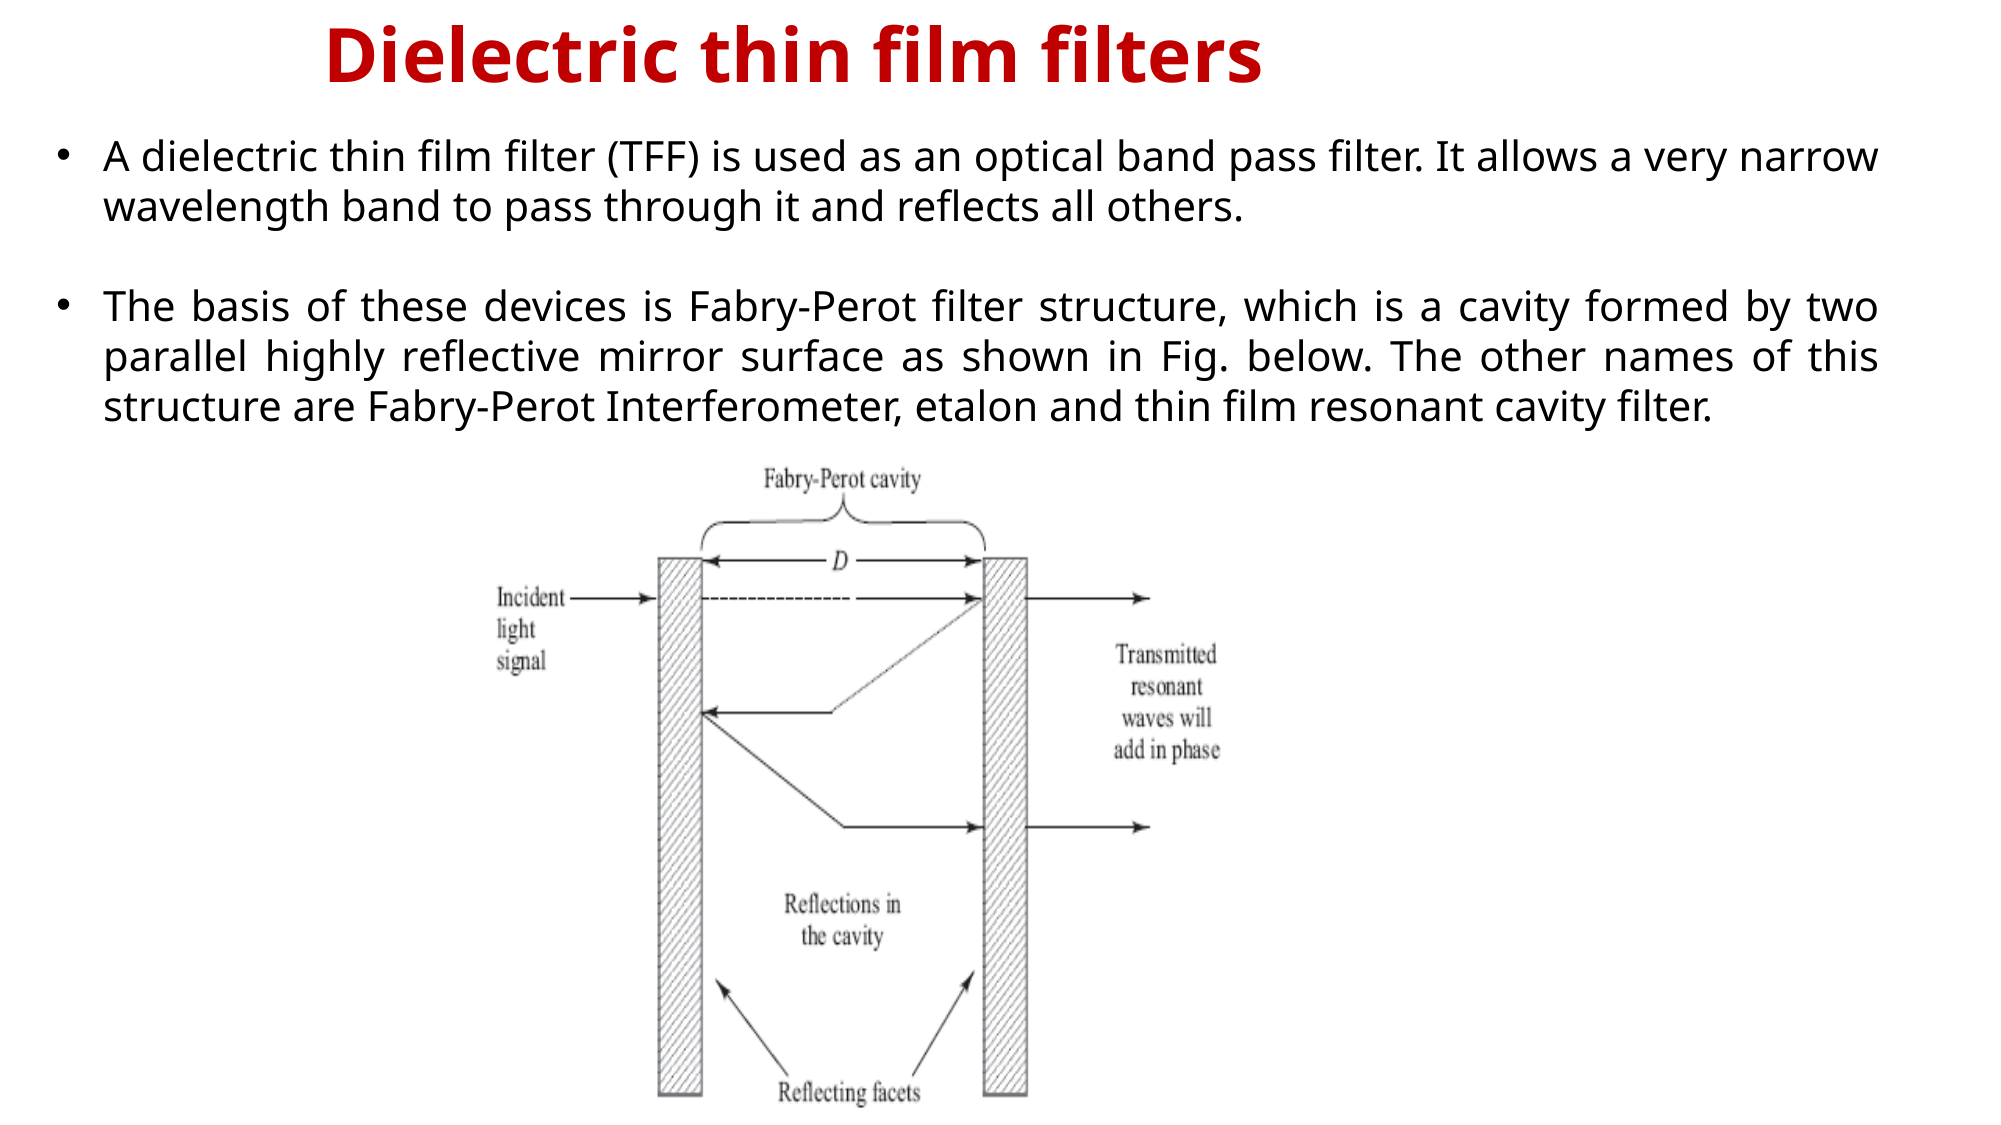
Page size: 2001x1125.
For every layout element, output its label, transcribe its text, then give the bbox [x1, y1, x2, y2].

picture [475, 452, 1258, 1125]
text_box A dielectric thin film filter (TFF) is used as an optical band pass filter. It allows a very narrow wavelength band to pass through it and reflects all others. The basis of these devices is Fabry-Perot filter structure, which is a cavity formed by two parallel highly reflective mirror surface as shown in Fig. below. The other names of this structure are Fabry-Perot Interferometer, etalon and thin film resonant cavity filter. [41, 122, 1895, 437]
text_box Dielectric thin film filters [308, 0, 1299, 105]
